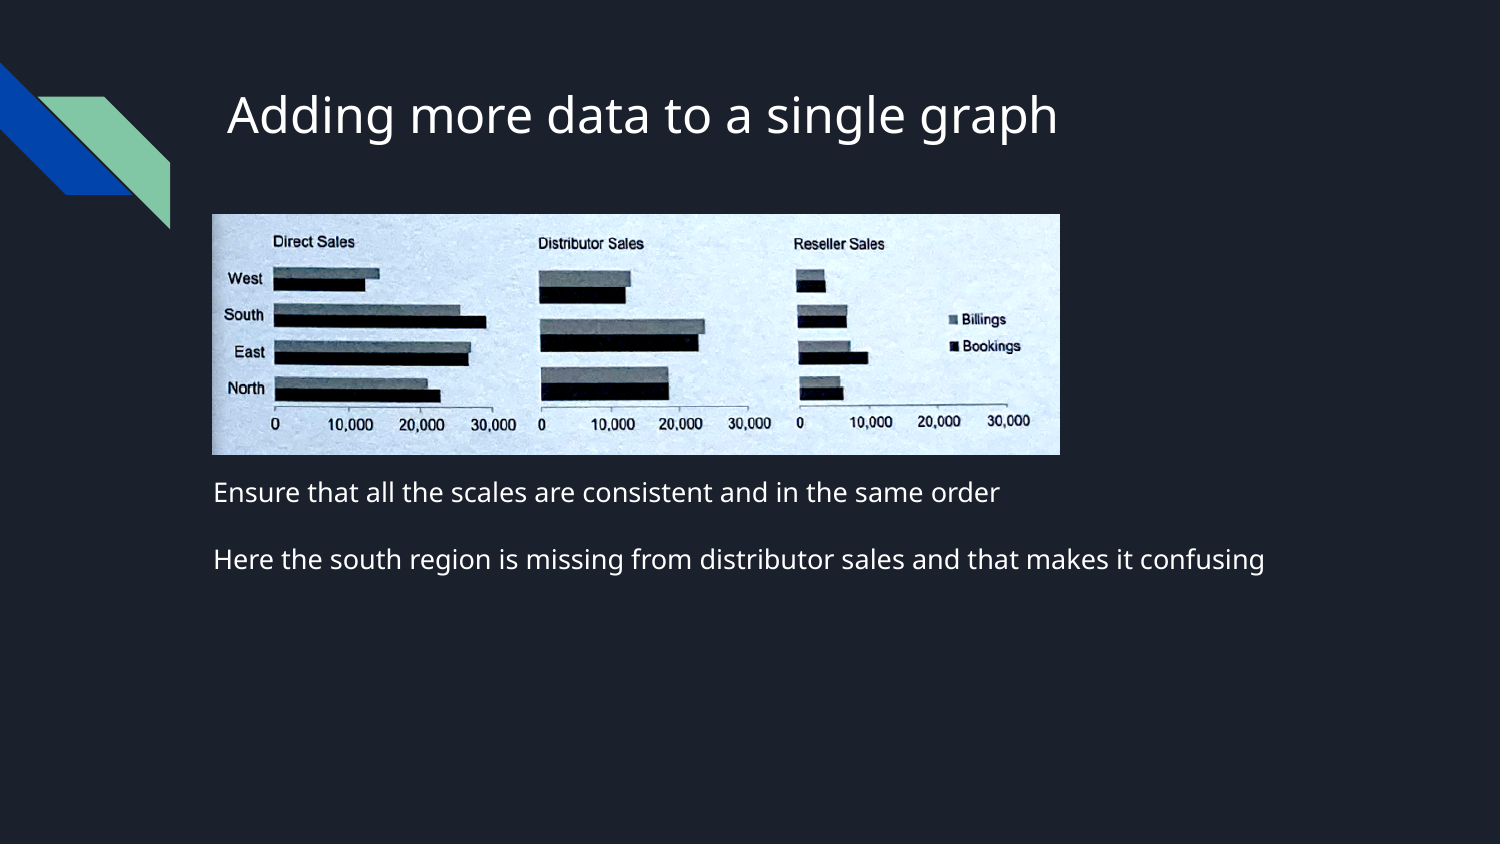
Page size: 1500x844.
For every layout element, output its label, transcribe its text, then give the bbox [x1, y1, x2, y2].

title Adding more data to a single graph [212, 64, 1368, 215]
picture [212, 214, 1060, 455]
list Ensure that all the scales are consistent and in the same order Here the south region is missing from distributor sales and that makes it confusing [198, 257, 1368, 836]
